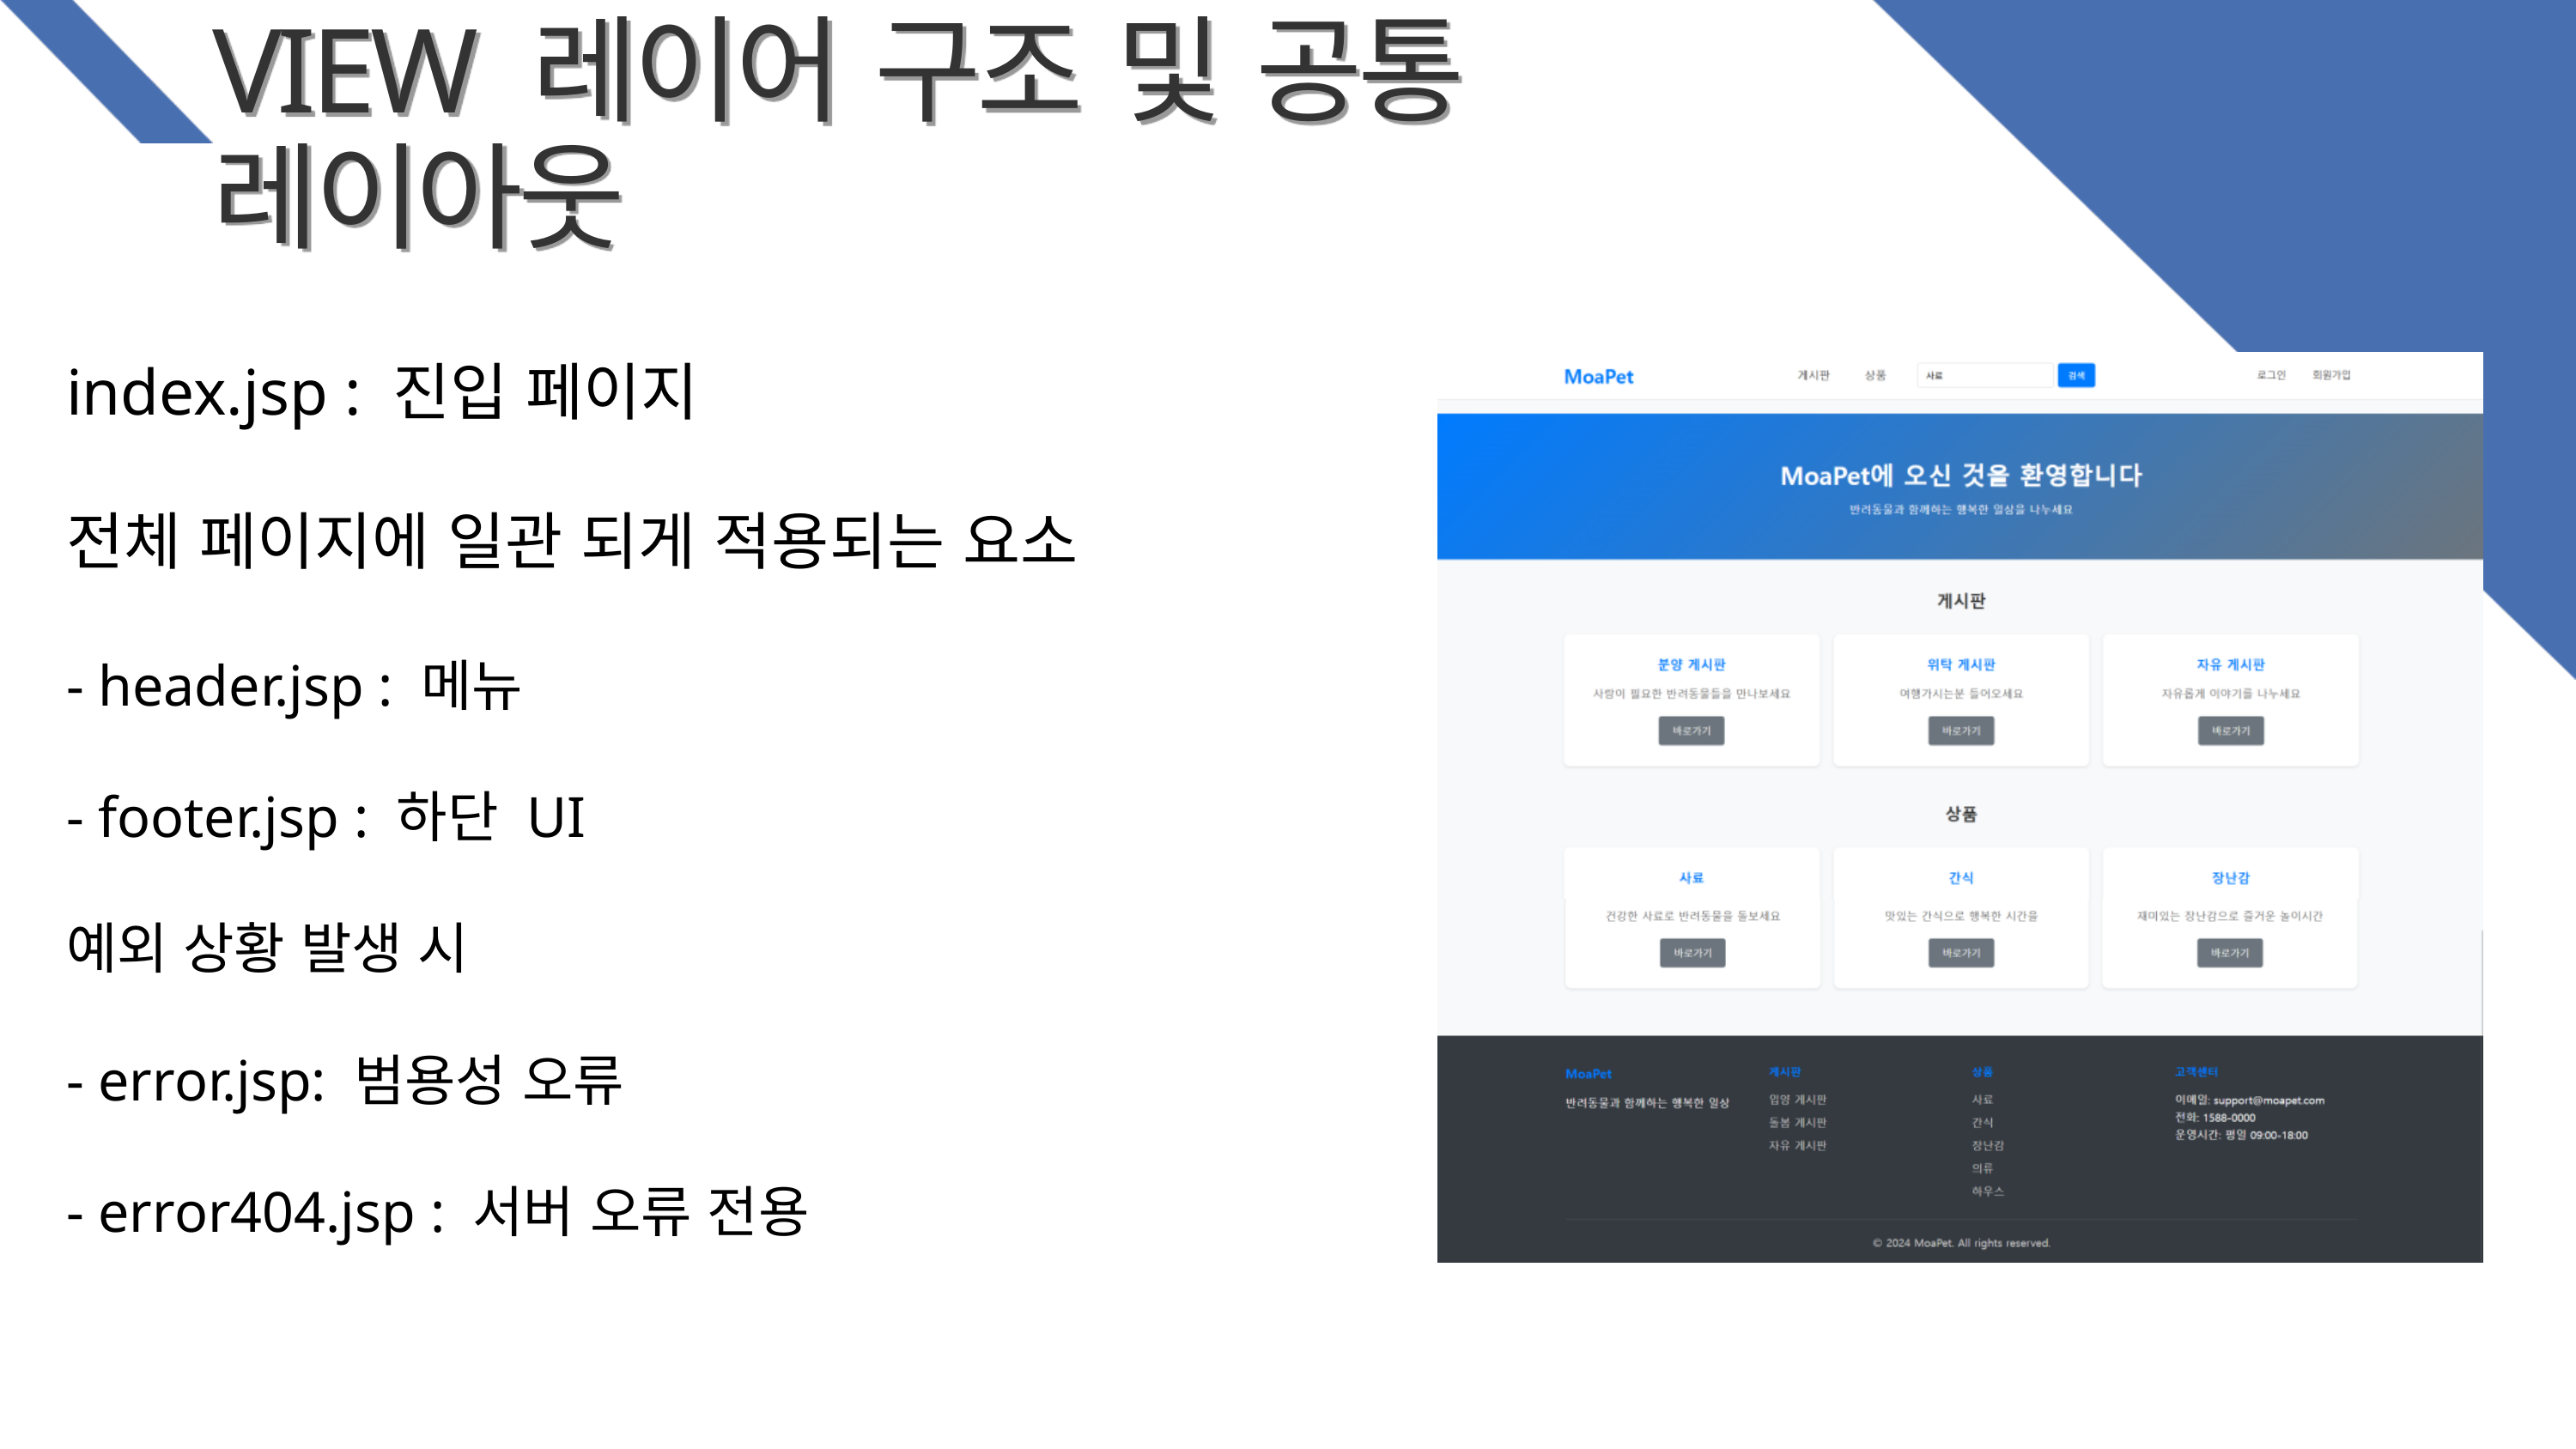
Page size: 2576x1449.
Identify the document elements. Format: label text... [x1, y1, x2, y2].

text_box index.jsp : 진입 페이지 전체 페이지에 일관 되게 적용되는 요소 - header.jsp : 메뉴 - footer.jsp : 하단 UI 예외 상황 발생 시 - error.jsp: 범용성 오류 - error404.jsp : 서버 오류 전용 [66, 355, 1639, 1276]
picture [1437, 0, 2576, 1264]
text_box VIEW 레이어 구조 및 공통 레이아웃 [212, 57, 1838, 221]
picture [0, 0, 214, 143]
